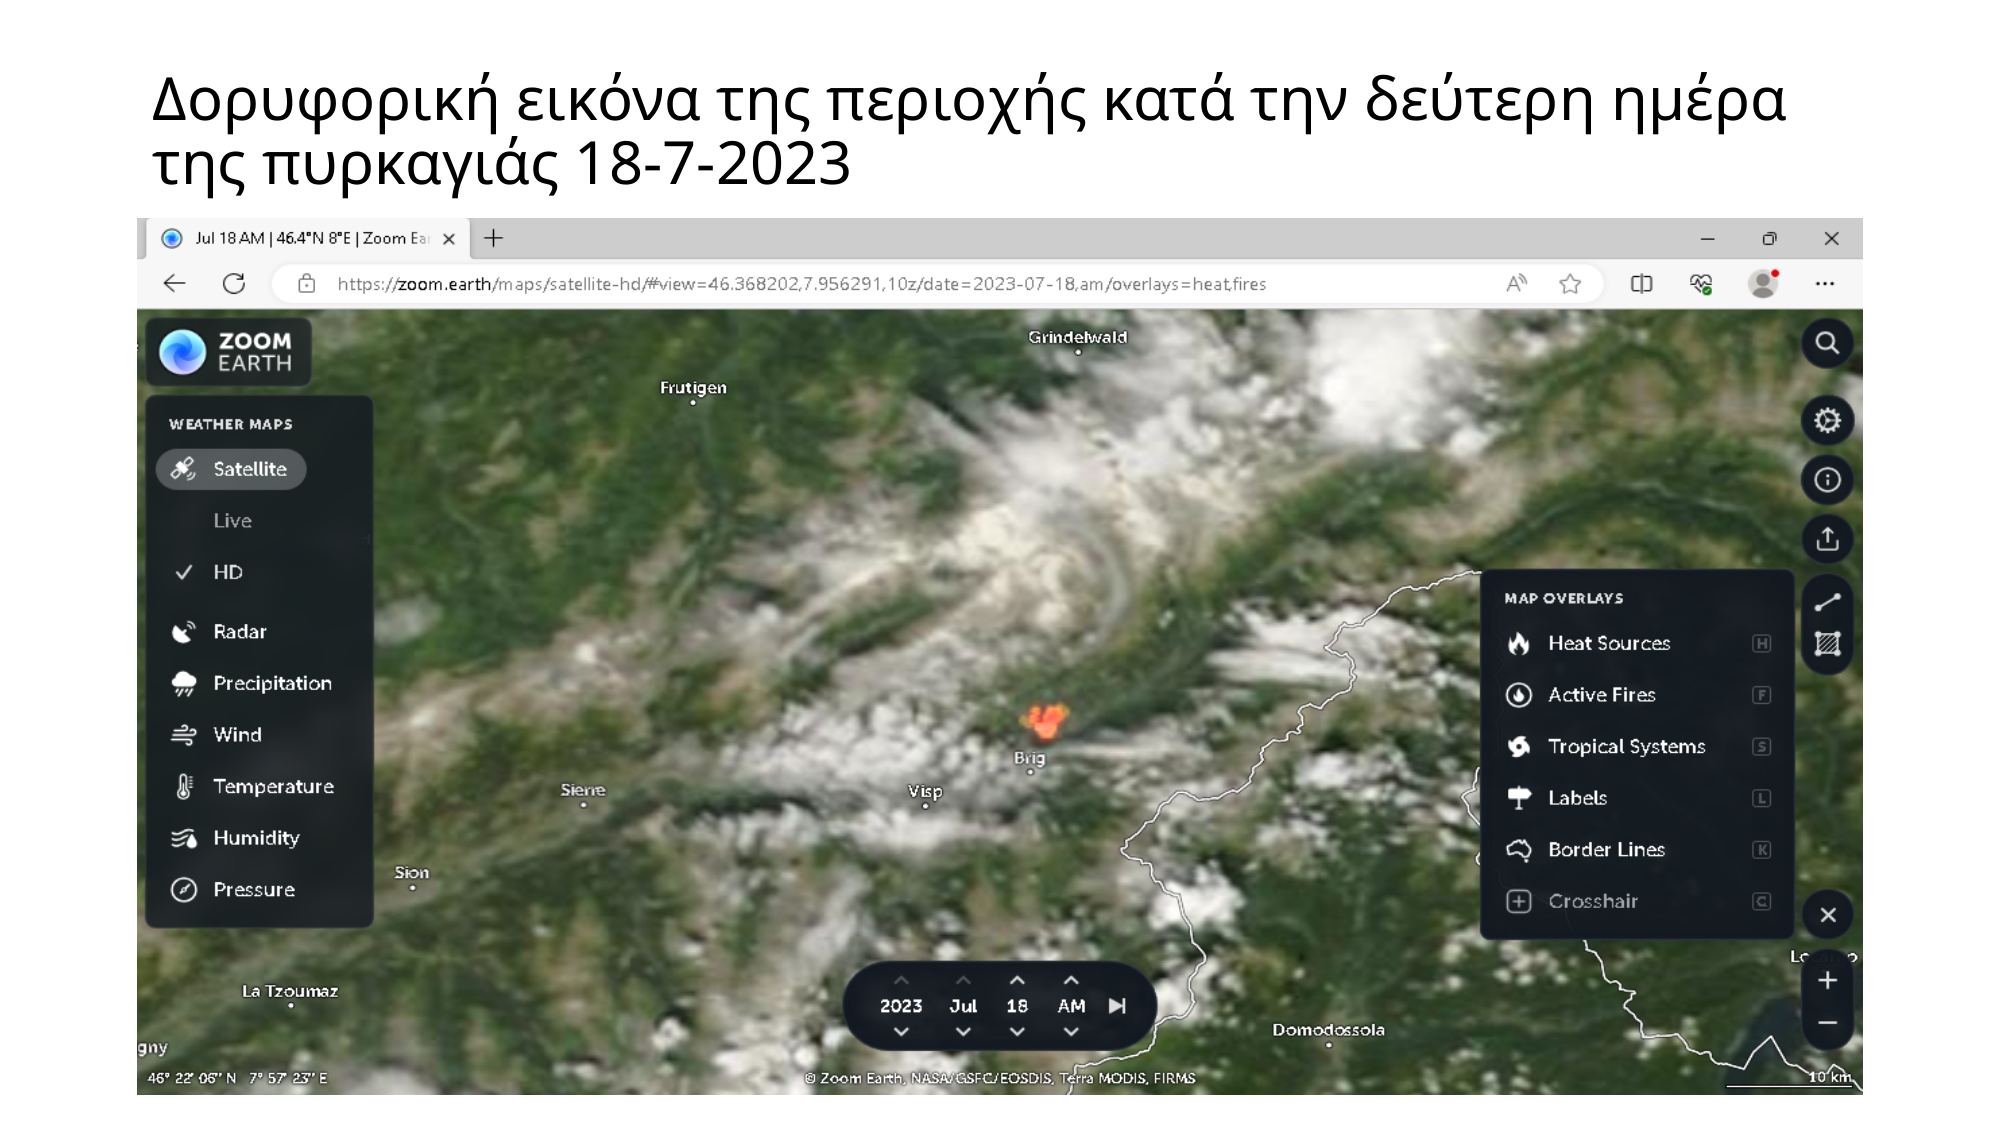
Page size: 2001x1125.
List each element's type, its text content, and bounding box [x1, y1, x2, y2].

picture [137, 218, 1863, 1095]
title Δορυφορική εικόνα της περιοχής κατά την δεύτερη ημέρα της πυρκαγιάς 18-7-2023 [137, 59, 1863, 218]
